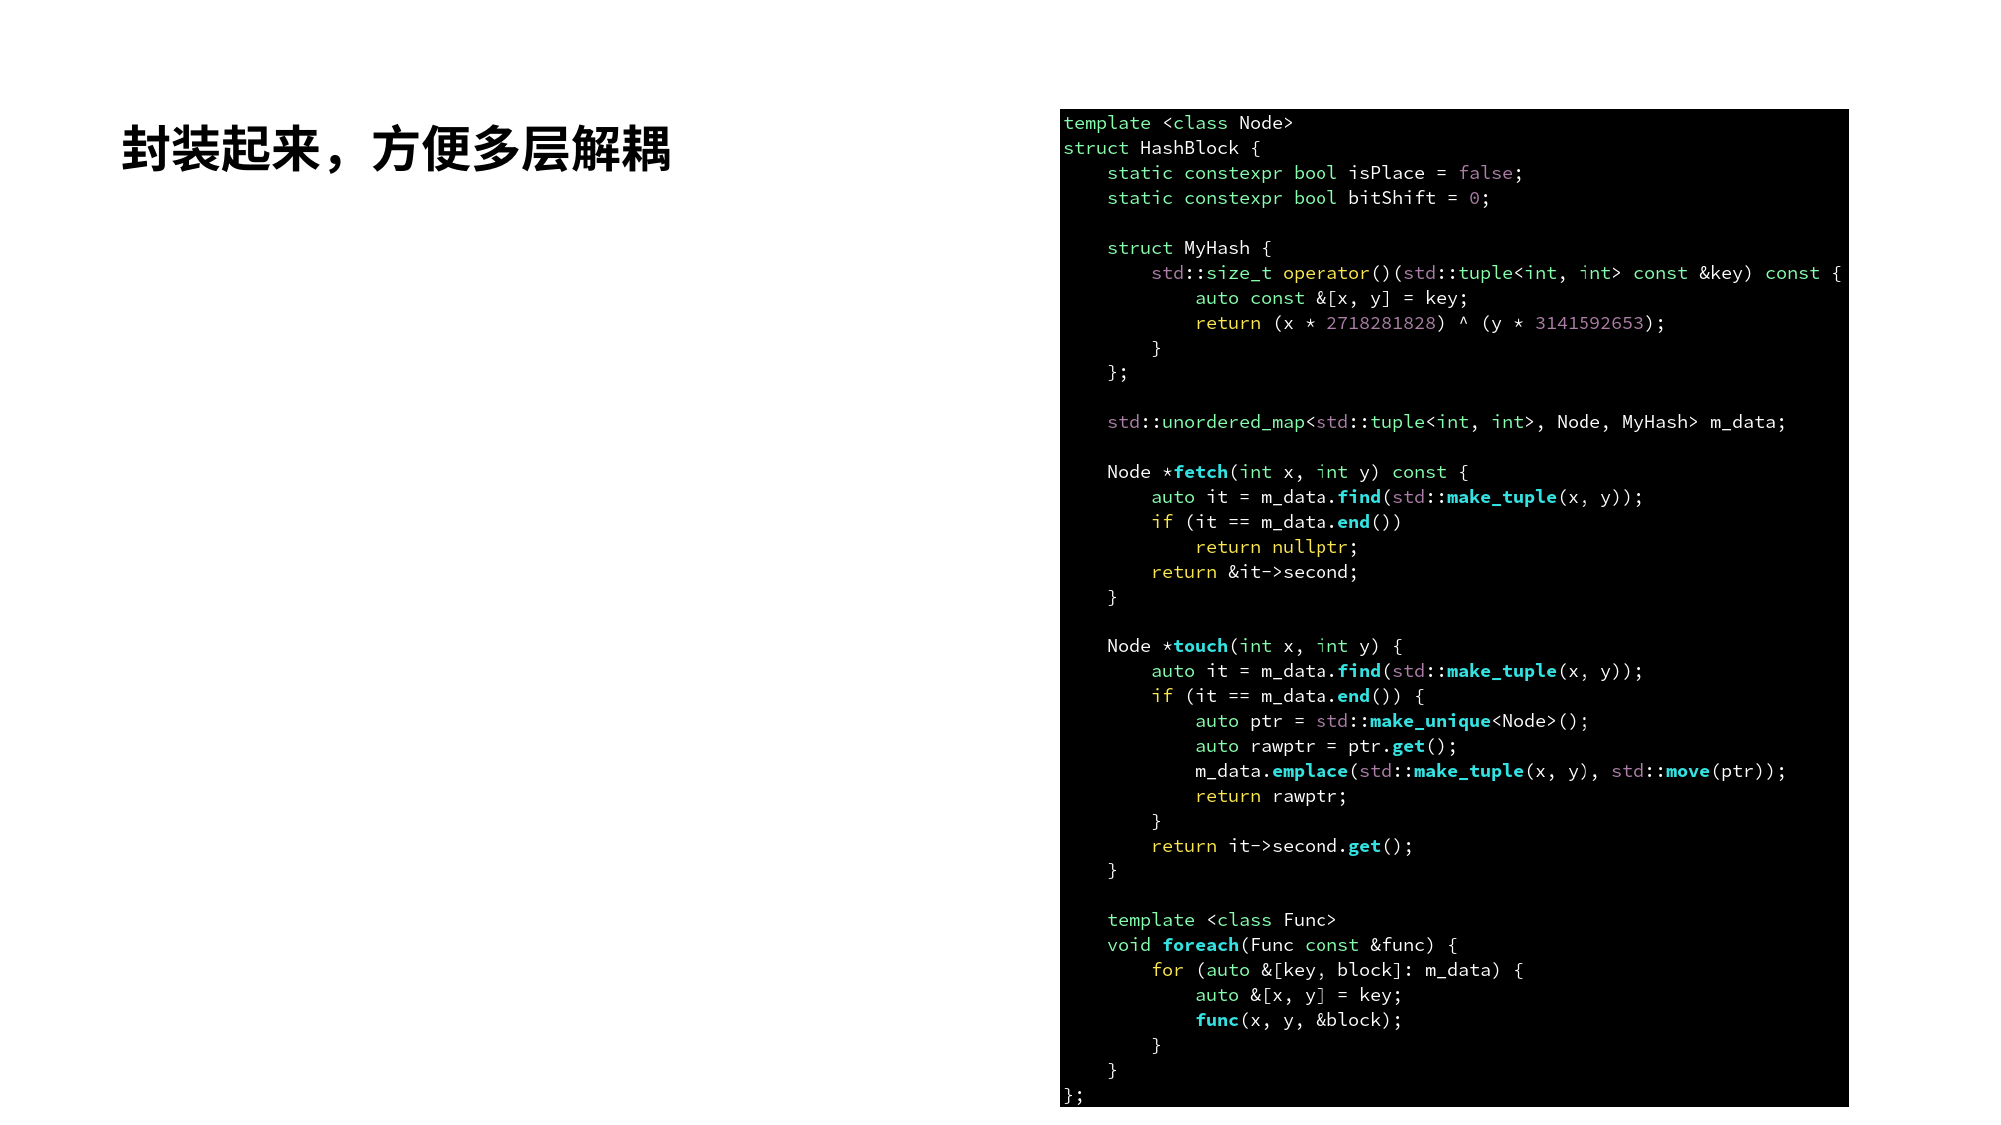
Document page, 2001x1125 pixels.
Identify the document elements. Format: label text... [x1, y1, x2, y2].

title 封装起来，方便多层解耦 [106, 42, 1832, 260]
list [1060, 109, 1849, 1108]
